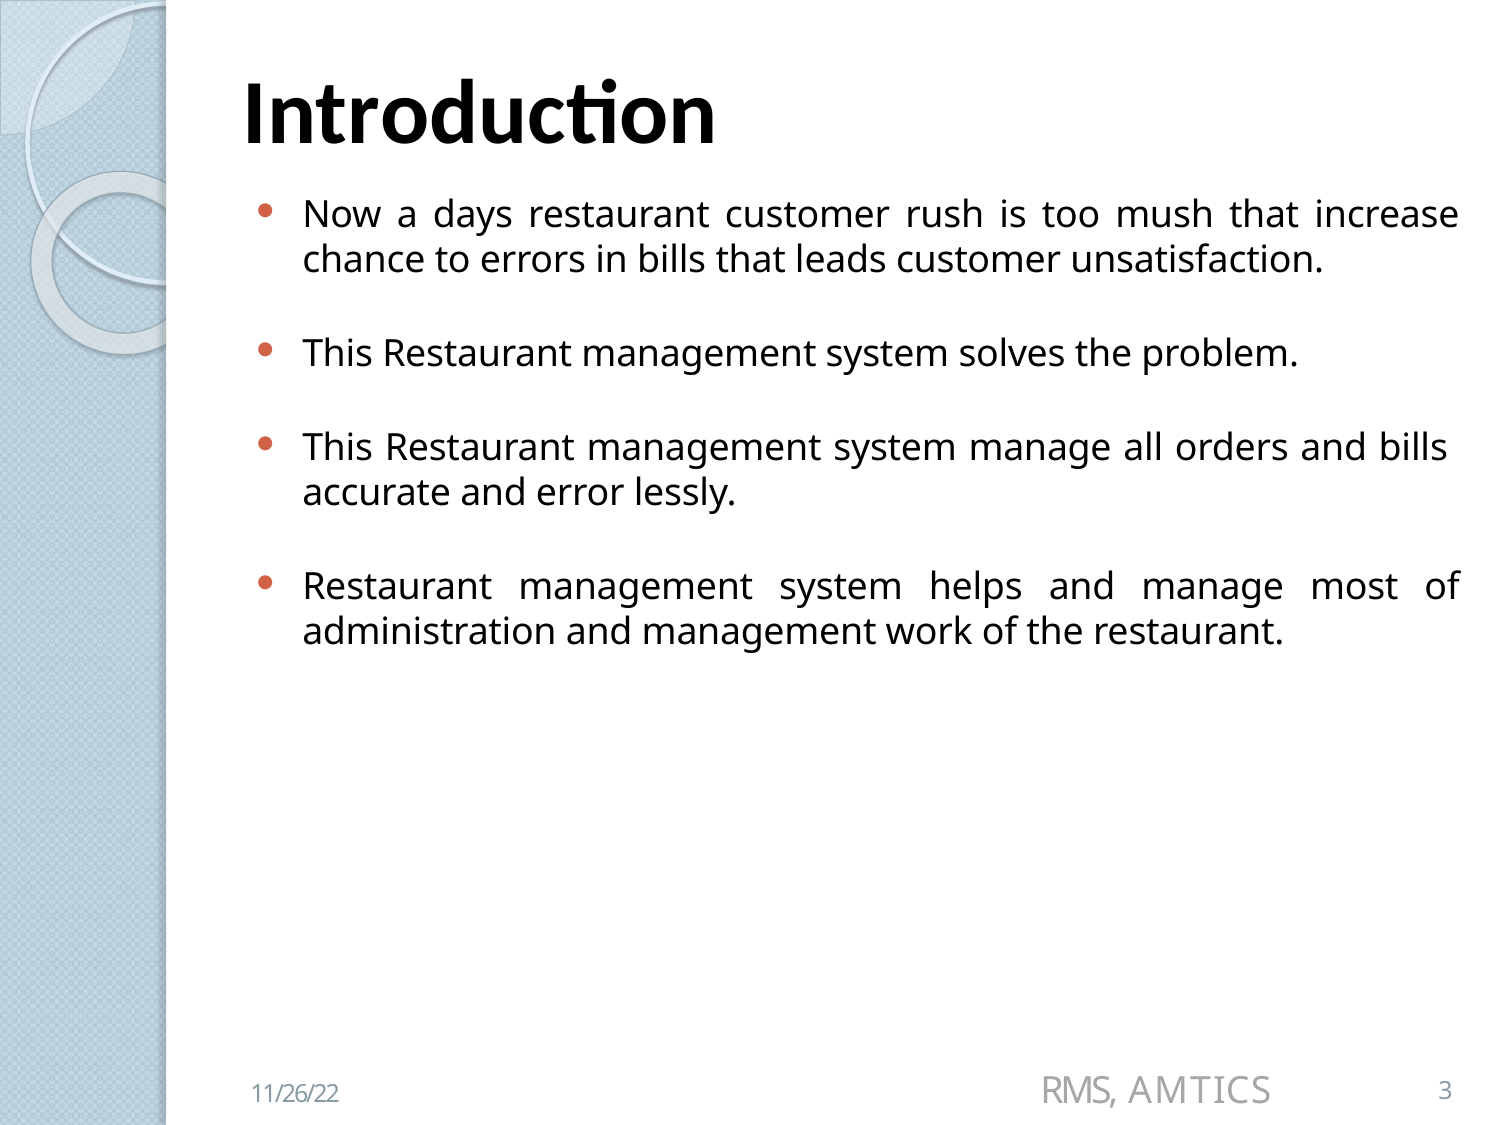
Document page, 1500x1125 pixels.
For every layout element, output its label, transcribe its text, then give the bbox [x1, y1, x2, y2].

text_box 3 [1432, 1073, 1470, 1109]
text_box Now a days restaurant customer rush is too mush that increase chance to errors in bills that leads customer unsatisfaction. This Restaurant management system solves the problem. This Restaurant management system manage all orders and bills accurate and error lessly. Restaurant management system helps and manage most of administration and management work of the restaurant. [254, 187, 1461, 888]
title Introduction [240, 50, 723, 241]
text_box RMS, AMTICS [1038, 1066, 1394, 1112]
picture [0, 0, 166, 1125]
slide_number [248, 1076, 342, 1125]
